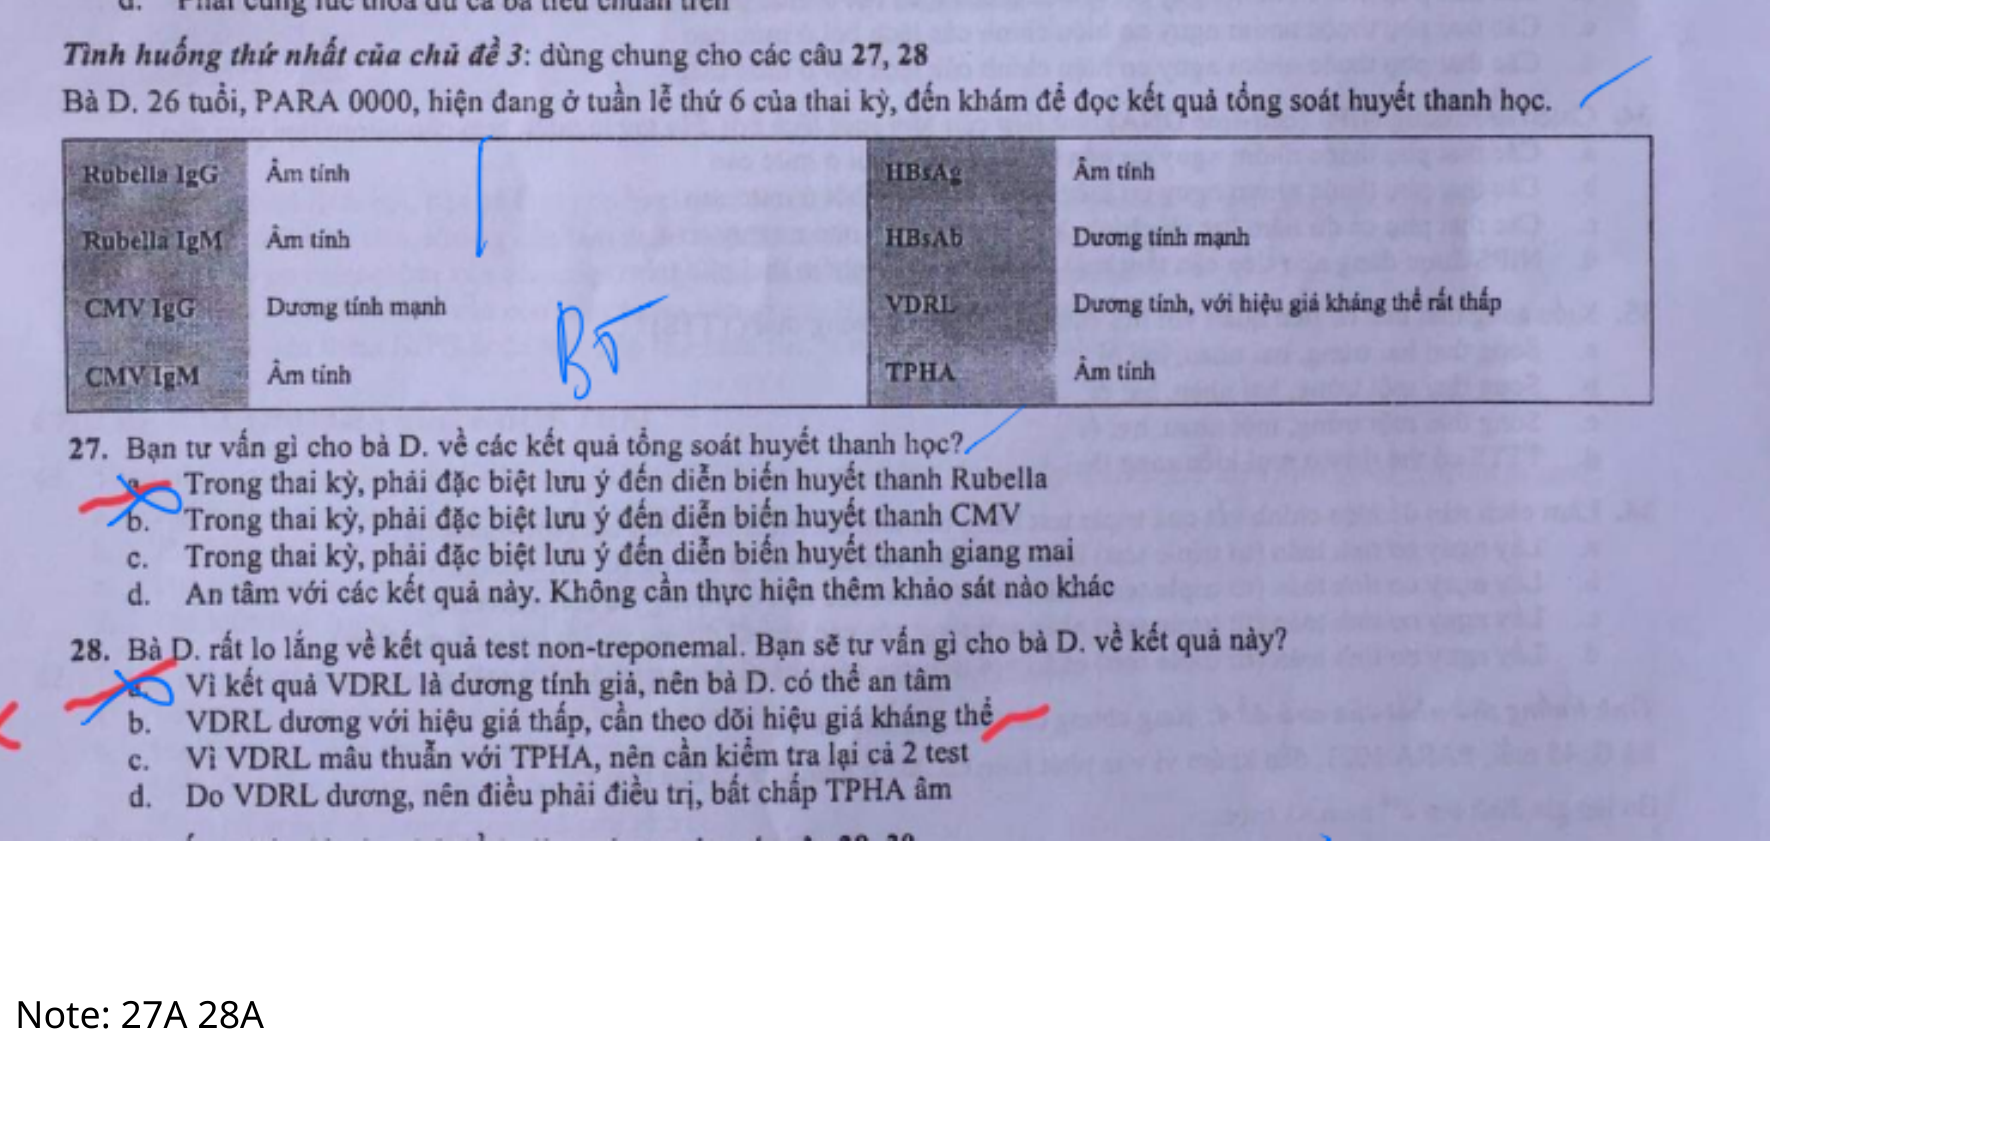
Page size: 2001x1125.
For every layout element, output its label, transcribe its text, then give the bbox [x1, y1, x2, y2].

picture [0, 0, 1770, 841]
title Note: 27A 28A [0, 907, 1725, 1125]
